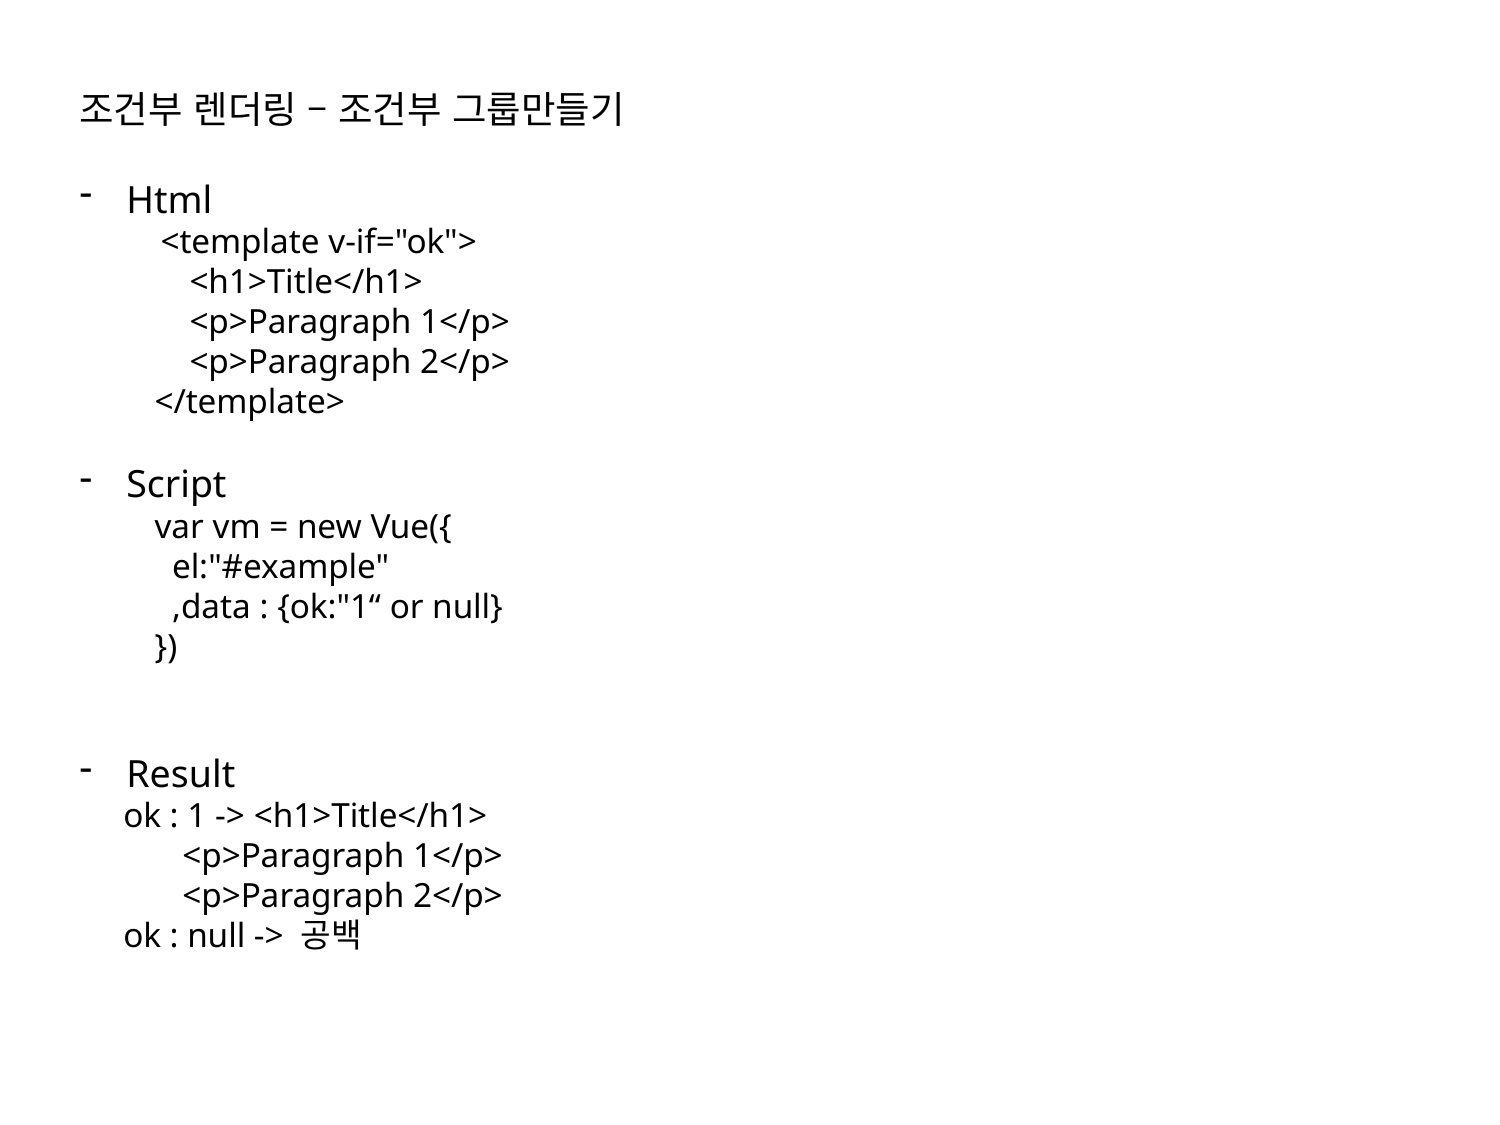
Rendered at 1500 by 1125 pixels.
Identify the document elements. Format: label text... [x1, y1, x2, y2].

text_box 조건부 렌더링 – 조건부 그룹만들기 Html <template v-if="ok"> <h1>Title</h1> <p>Paragraph 1</p> <p>Paragraph 2</p> </template> Script var vm = new Vue({ el:"#example" ,data : {ok:"1“ or null} }) Result ok : 1 -> <h1>Title</h1> <p>Paragraph 1</p> <p>Paragraph 2</p> ok : null -> 공백 [64, 78, 1459, 962]
